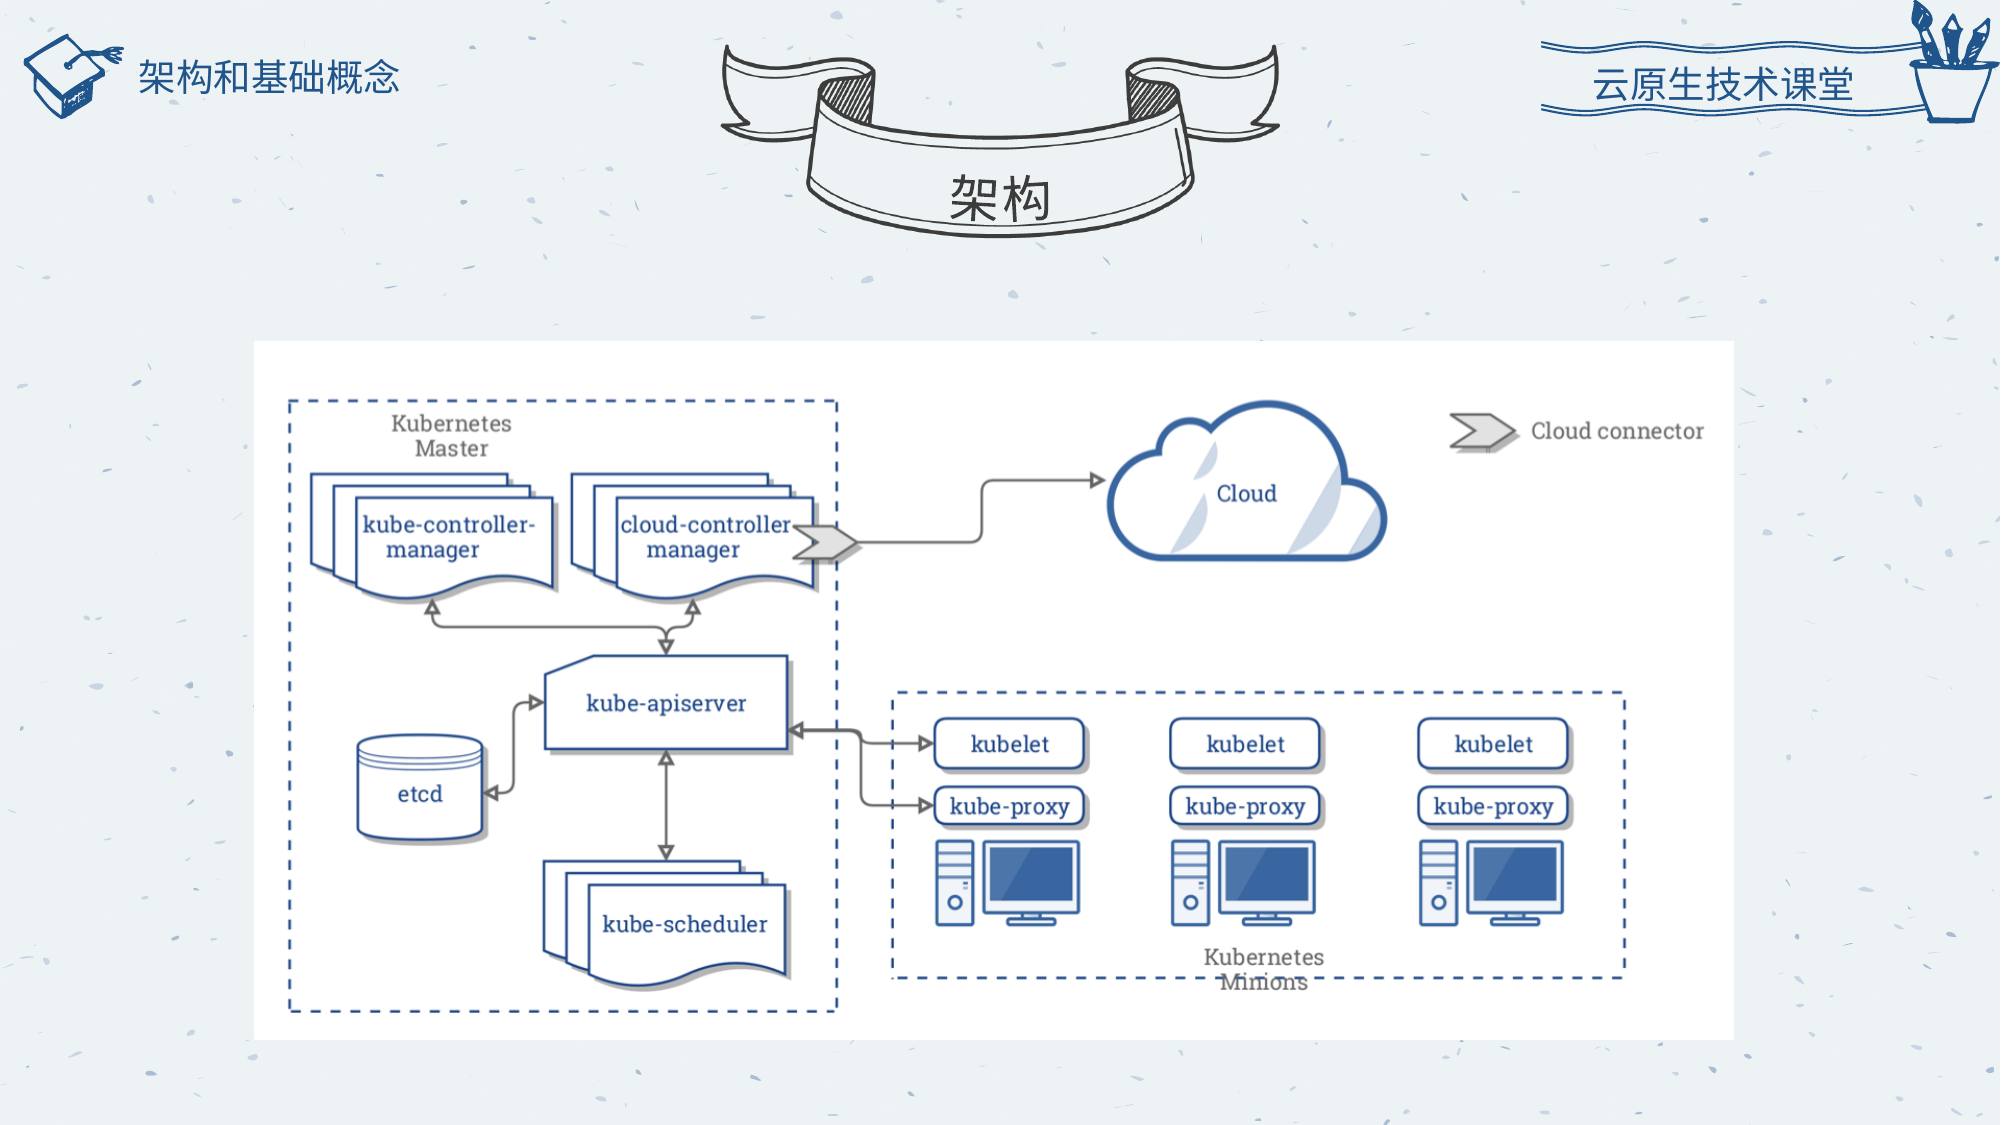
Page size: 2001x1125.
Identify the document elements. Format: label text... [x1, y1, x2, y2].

text_box 架构和基础概念 [124, 46, 509, 106]
text_box [23, 33, 124, 120]
picture [254, 341, 1734, 1040]
picture [720, 44, 1280, 239]
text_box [1541, 0, 2000, 125]
